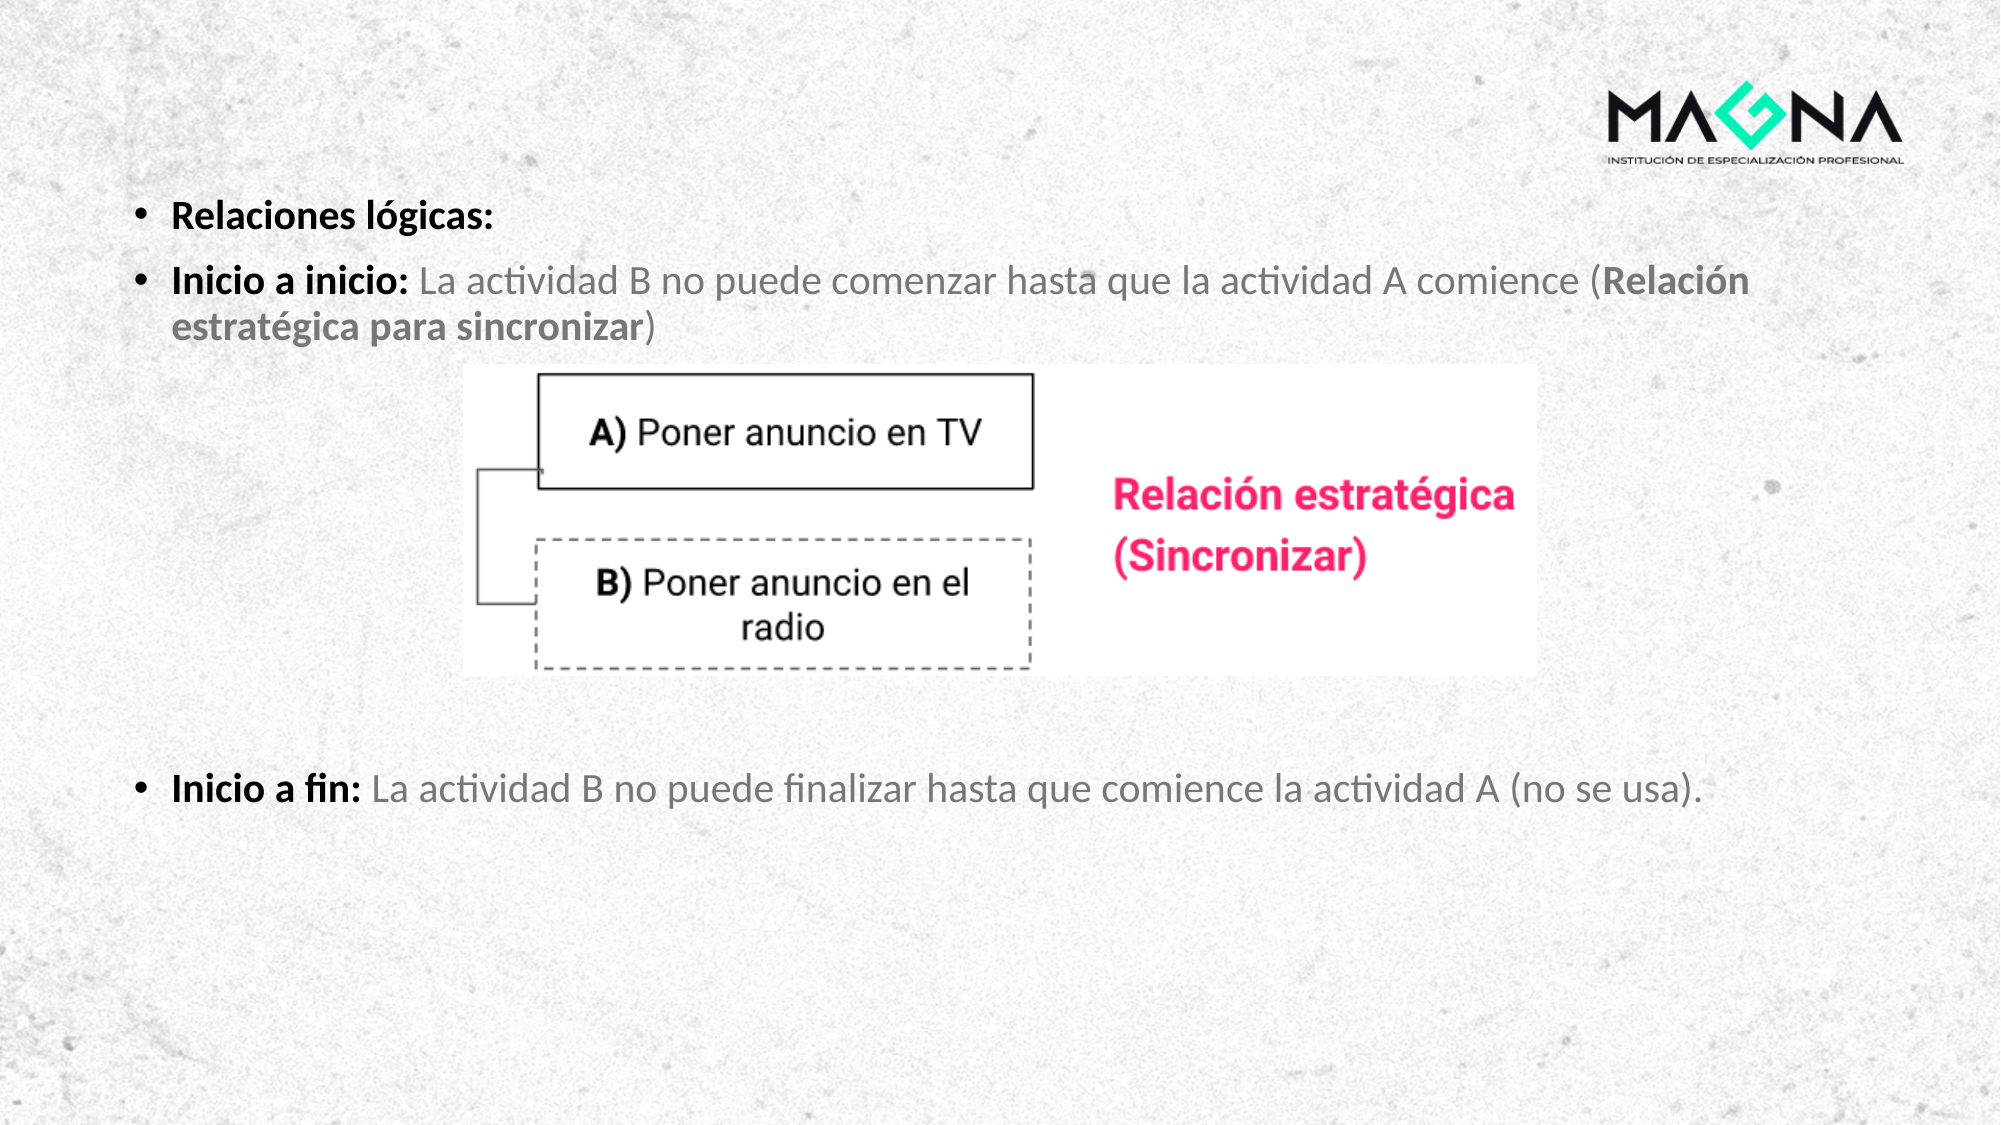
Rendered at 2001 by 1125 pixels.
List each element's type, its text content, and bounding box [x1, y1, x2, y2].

picture [0, 0, 2001, 1125]
list Relaciones lógicas: Inicio a inicio: La actividad B no puede comenzar hasta que la actividad A comience (Relación estratégica para sincronizar) Inicio a fin: La actividad B no puede finalizar hasta que comience la actividad A (no se usa). [118, 185, 1920, 986]
